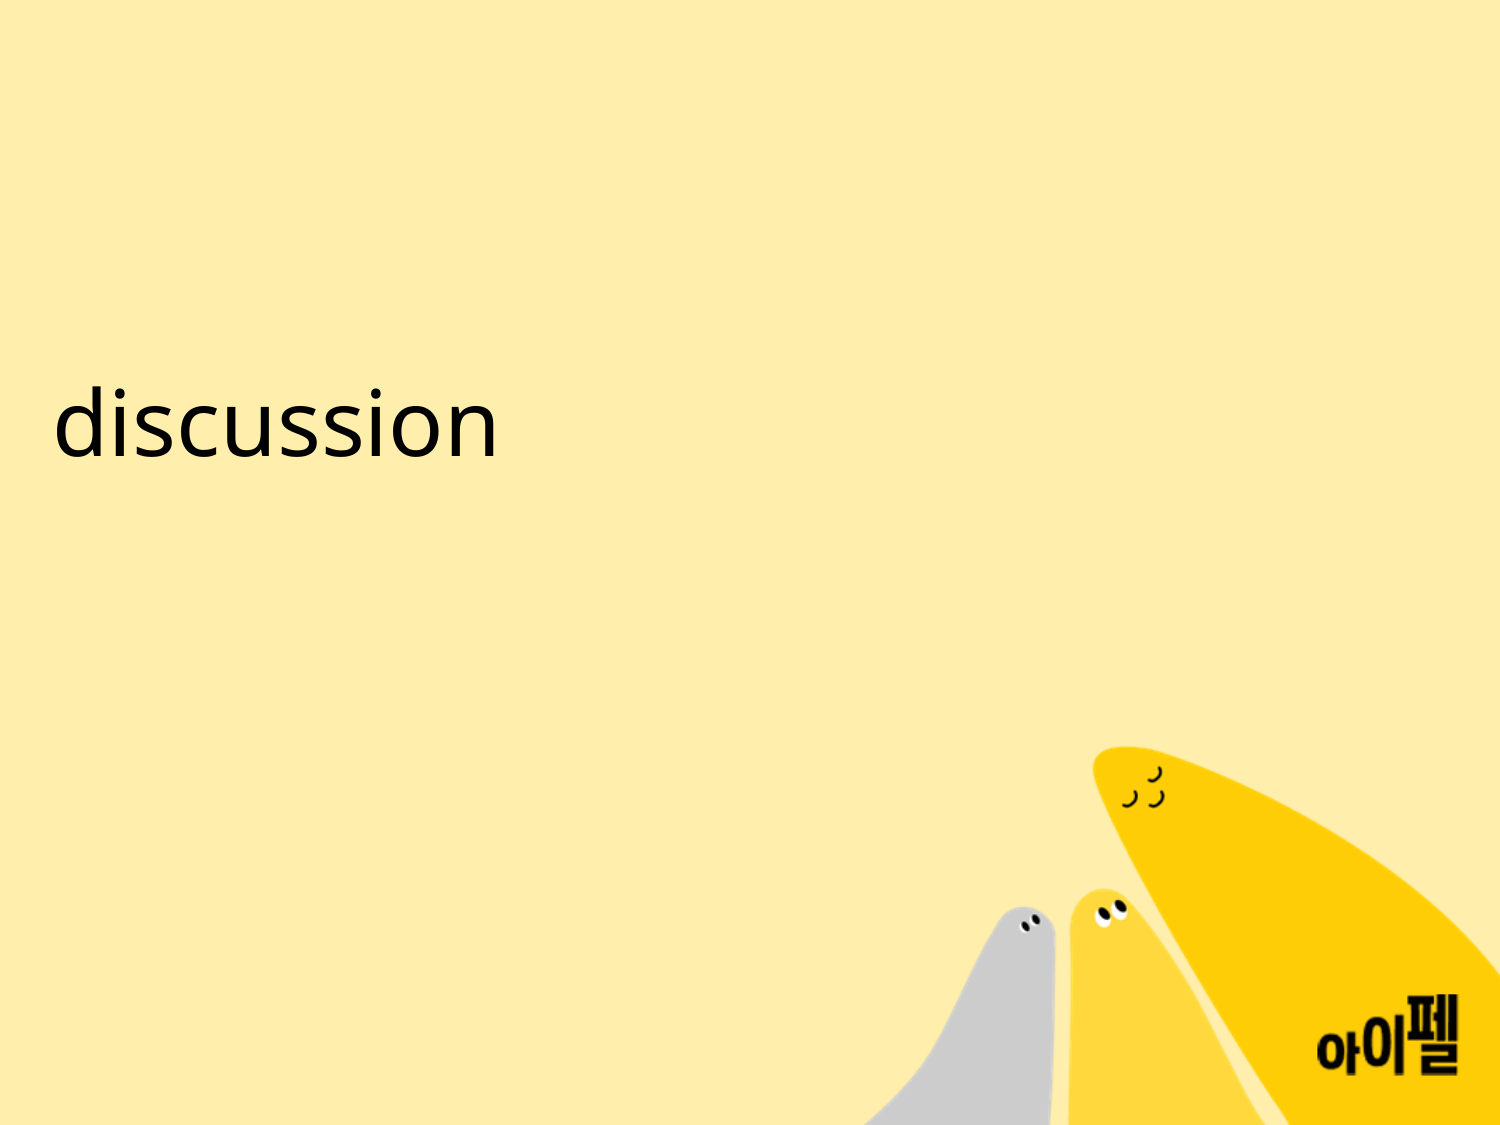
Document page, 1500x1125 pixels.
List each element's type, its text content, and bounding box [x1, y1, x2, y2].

title discussion [37, 302, 1257, 487]
picture [0, 0, 1500, 1125]
